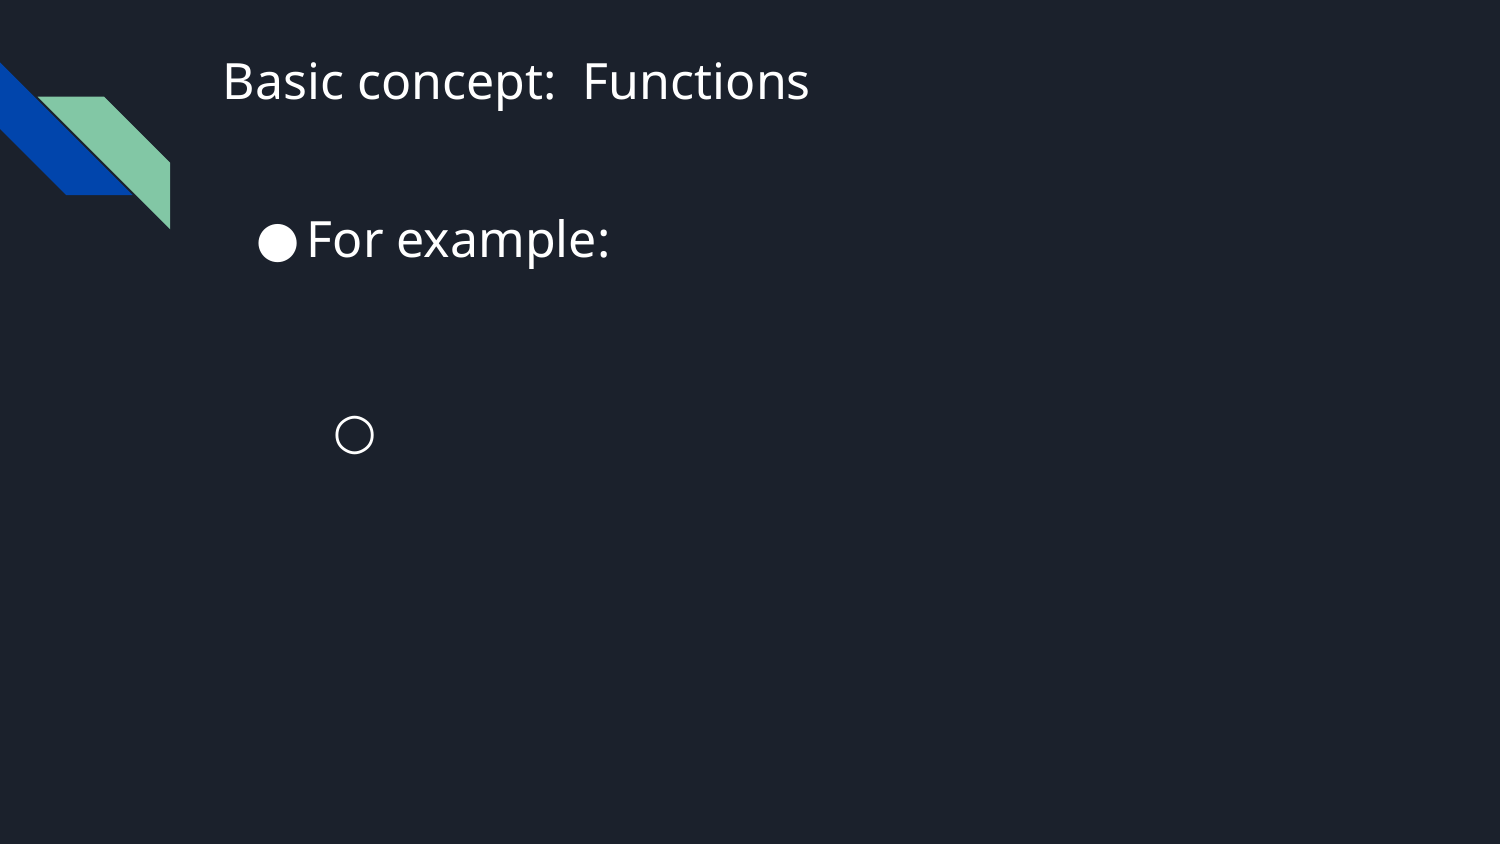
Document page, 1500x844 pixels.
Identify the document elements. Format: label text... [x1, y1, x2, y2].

title Basic concept: Functions [207, 34, 1363, 149]
